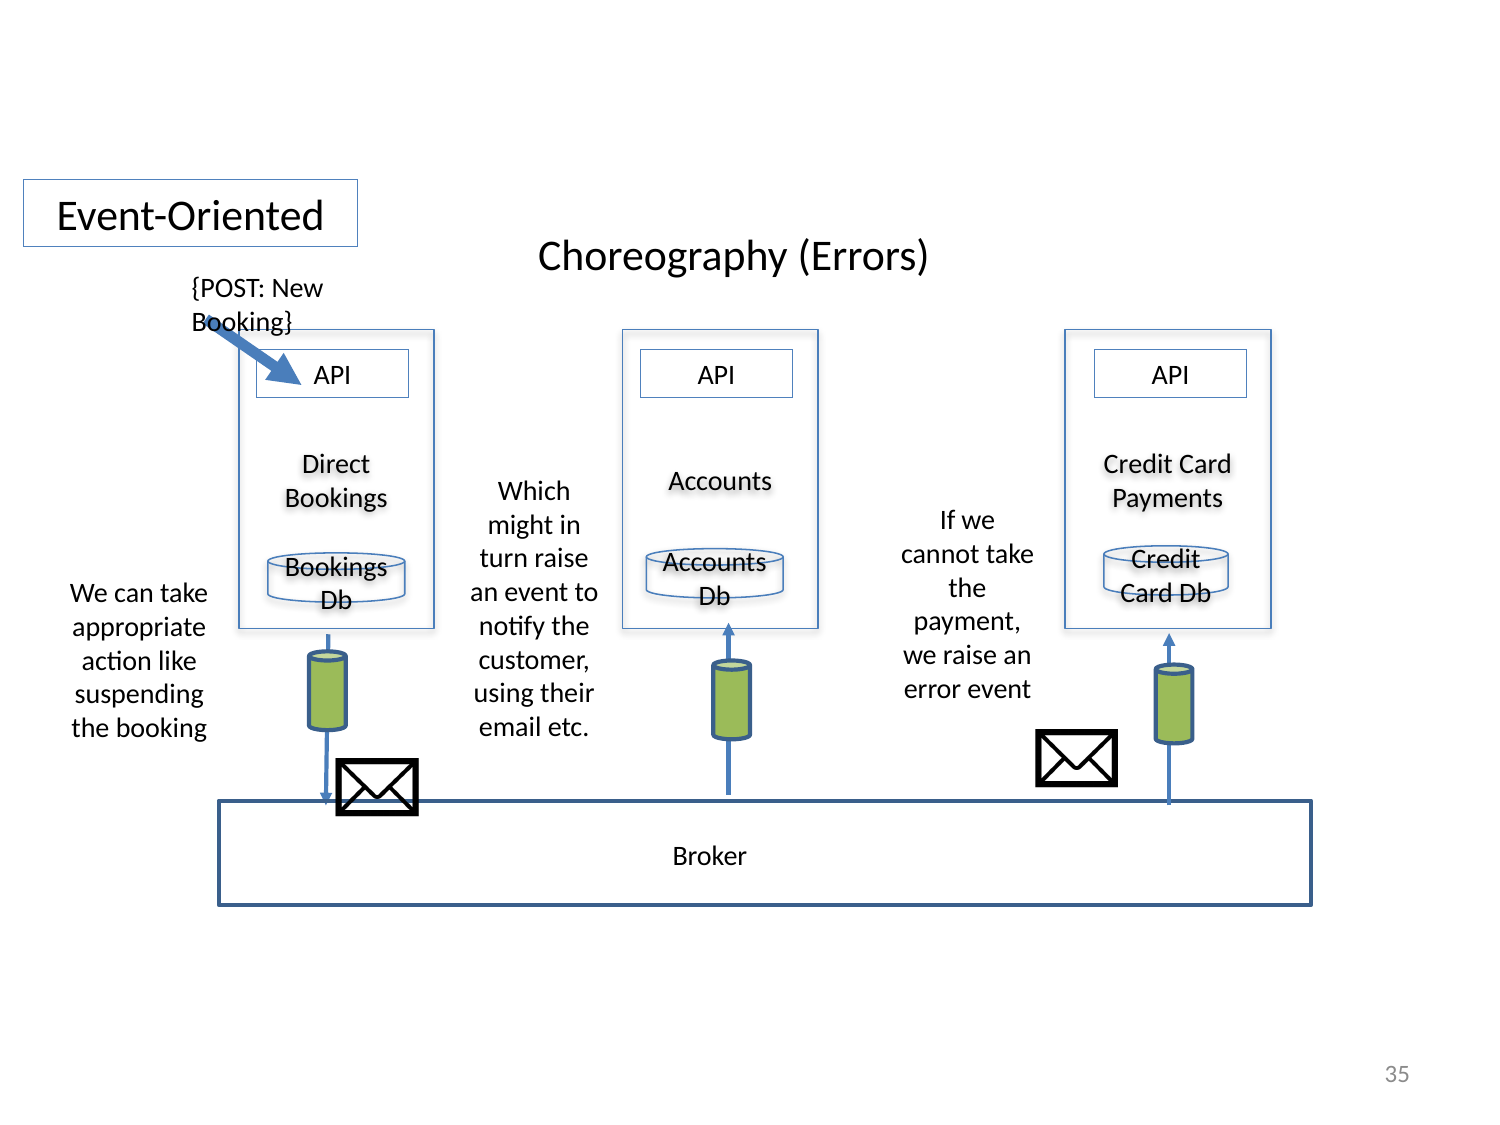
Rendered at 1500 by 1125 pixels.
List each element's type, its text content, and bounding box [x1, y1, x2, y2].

text_box Bookings Db [267, 552, 406, 603]
text_box We can take appropriate action like suspending the booking [48, 567, 230, 751]
text_box API [640, 349, 793, 398]
slide_number 35 [1074, 1042, 1425, 1103]
text_box [1153, 663, 1164, 745]
text_box If we cannot take the payment, we raise an error event [885, 494, 1050, 712]
text_box [733, 658, 753, 742]
text_box Choreography (Errors) [325, 218, 1142, 287]
text_box [217, 799, 1313, 907]
text_box Which might in turn raise an event to notify the customer, using their email etc. [452, 465, 617, 750]
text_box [325, 633, 329, 738]
text_box API [1094, 349, 1247, 398]
text_box [711, 658, 724, 741]
text_box API [256, 349, 409, 398]
text_box Accounts Db [645, 547, 784, 599]
text_box {POST: New Booking} [176, 262, 443, 345]
picture [1026, 708, 1127, 808]
slide_number 52 [1177, 667, 1187, 671]
text_box Broker [657, 830, 763, 879]
text_box [306, 649, 320, 732]
text_box Direct Bookings [238, 345, 435, 629]
text_box [1174, 662, 1195, 746]
text_box Accounts [622, 329, 819, 629]
picture [327, 737, 427, 837]
text_box [333, 649, 348, 733]
text_box Credit Card Payments [1064, 329, 1272, 629]
text_box Event-Oriented [23, 179, 358, 247]
text_box Credit Card Db [1103, 545, 1229, 596]
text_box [205, 318, 302, 386]
